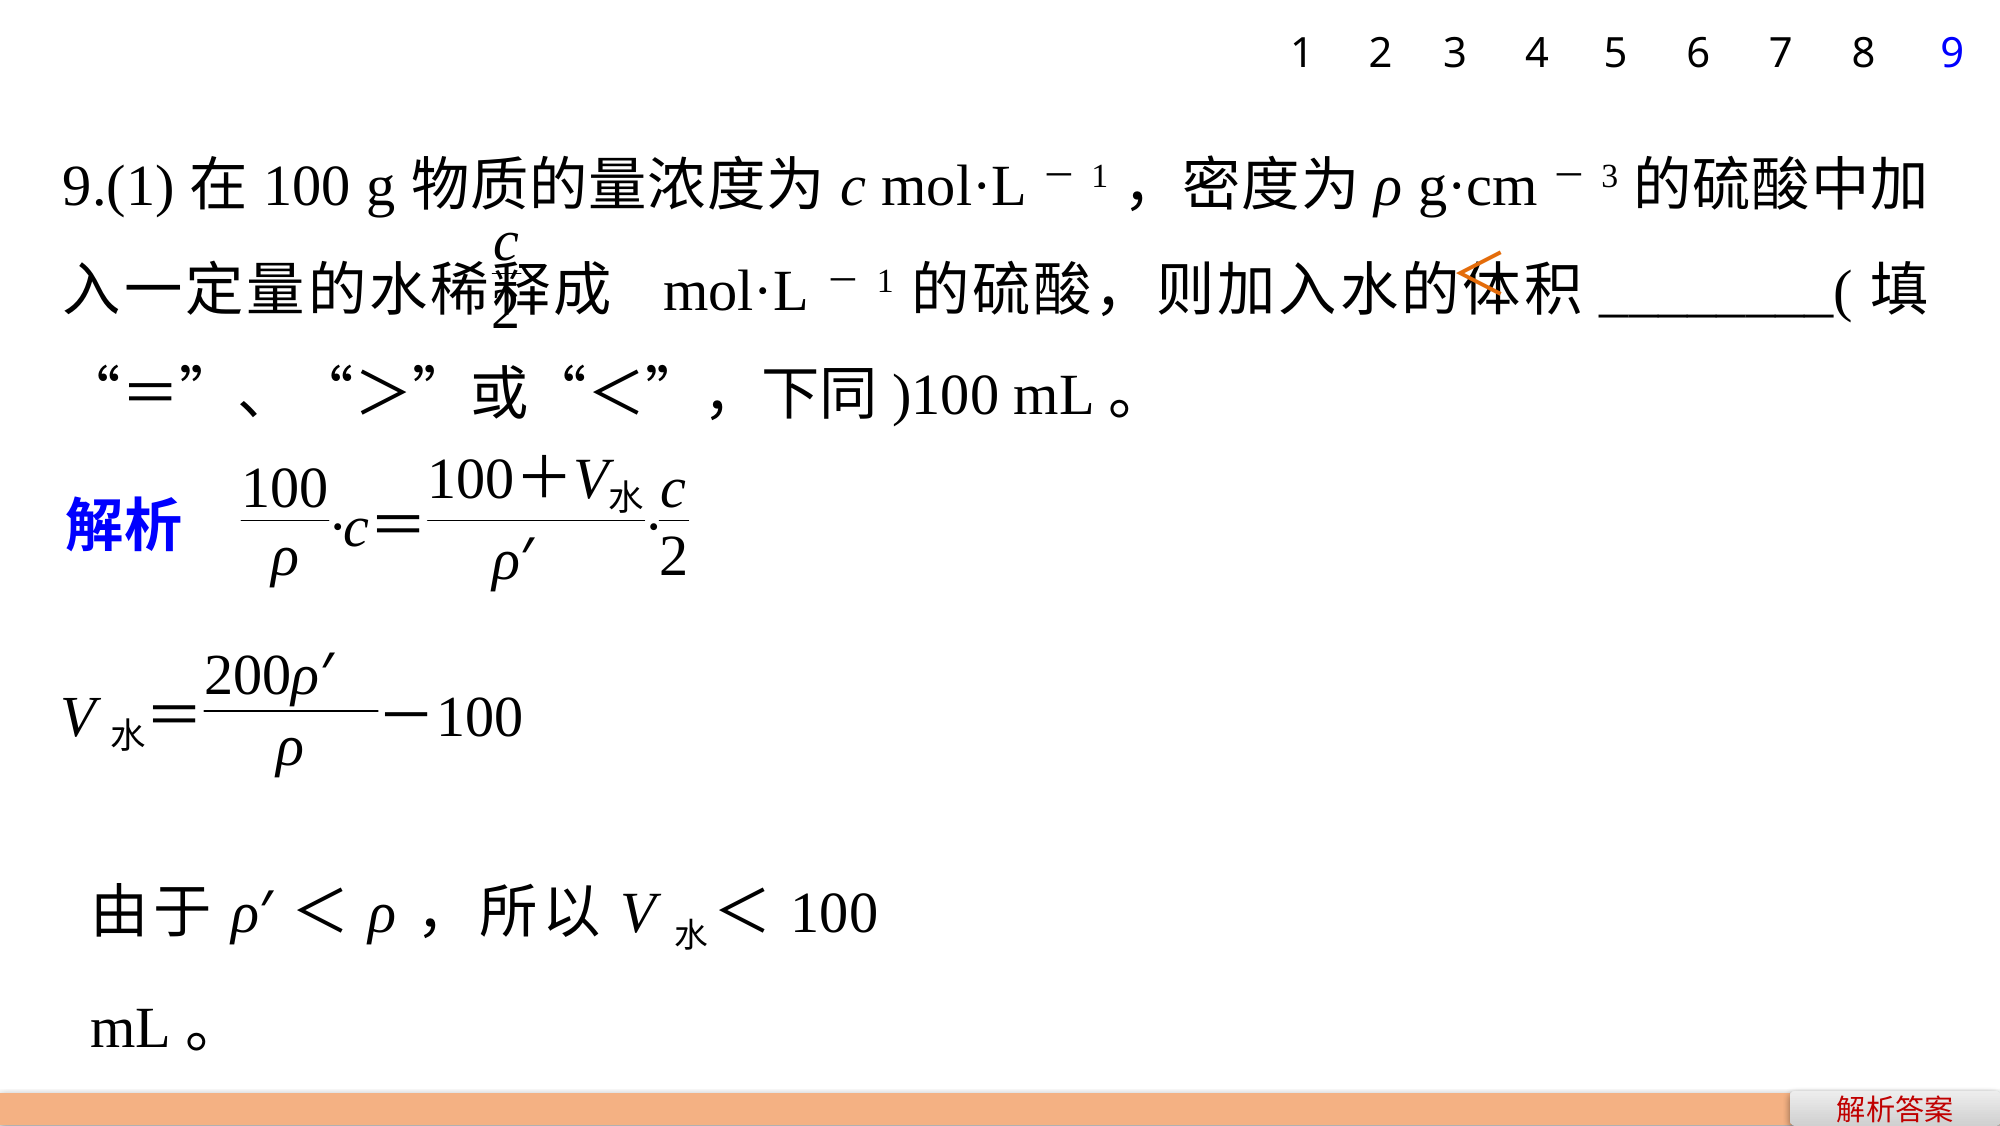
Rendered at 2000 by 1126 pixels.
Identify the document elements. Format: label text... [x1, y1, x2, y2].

text_box 9.(1)在100 g物质的量浓度为c mol·L－1，密度为ρ g·cm－3的硫酸中加入一定量的水稀释成 mol·L－1的硫酸，则加入水的体积________(填“＝”、“＞”或“＜”，下同)100 mL。 [42, 101, 1949, 437]
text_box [491, 193, 569, 391]
text_box 9 [1919, 3, 1985, 99]
text_box 5 [1582, 3, 1648, 99]
text_box ＜ [1435, 229, 1524, 315]
text_box [0, 1092, 1787, 1126]
text_box 6 [1665, 3, 1731, 99]
text_box 3 [1429, 3, 1488, 99]
text_box 4 [1504, 3, 1570, 99]
text_box 解析答案 [1788, 1089, 2000, 1126]
text_box 7 [1747, 3, 1813, 99]
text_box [59, 626, 769, 814]
text_box 1 [1268, 3, 1335, 99]
text_box 由于ρ′＜ρ，所以V水＜100 mL。 [75, 826, 894, 962]
text_box 8 [1830, 3, 1896, 99]
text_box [65, 436, 774, 625]
text_box 2 [1351, 3, 1413, 99]
